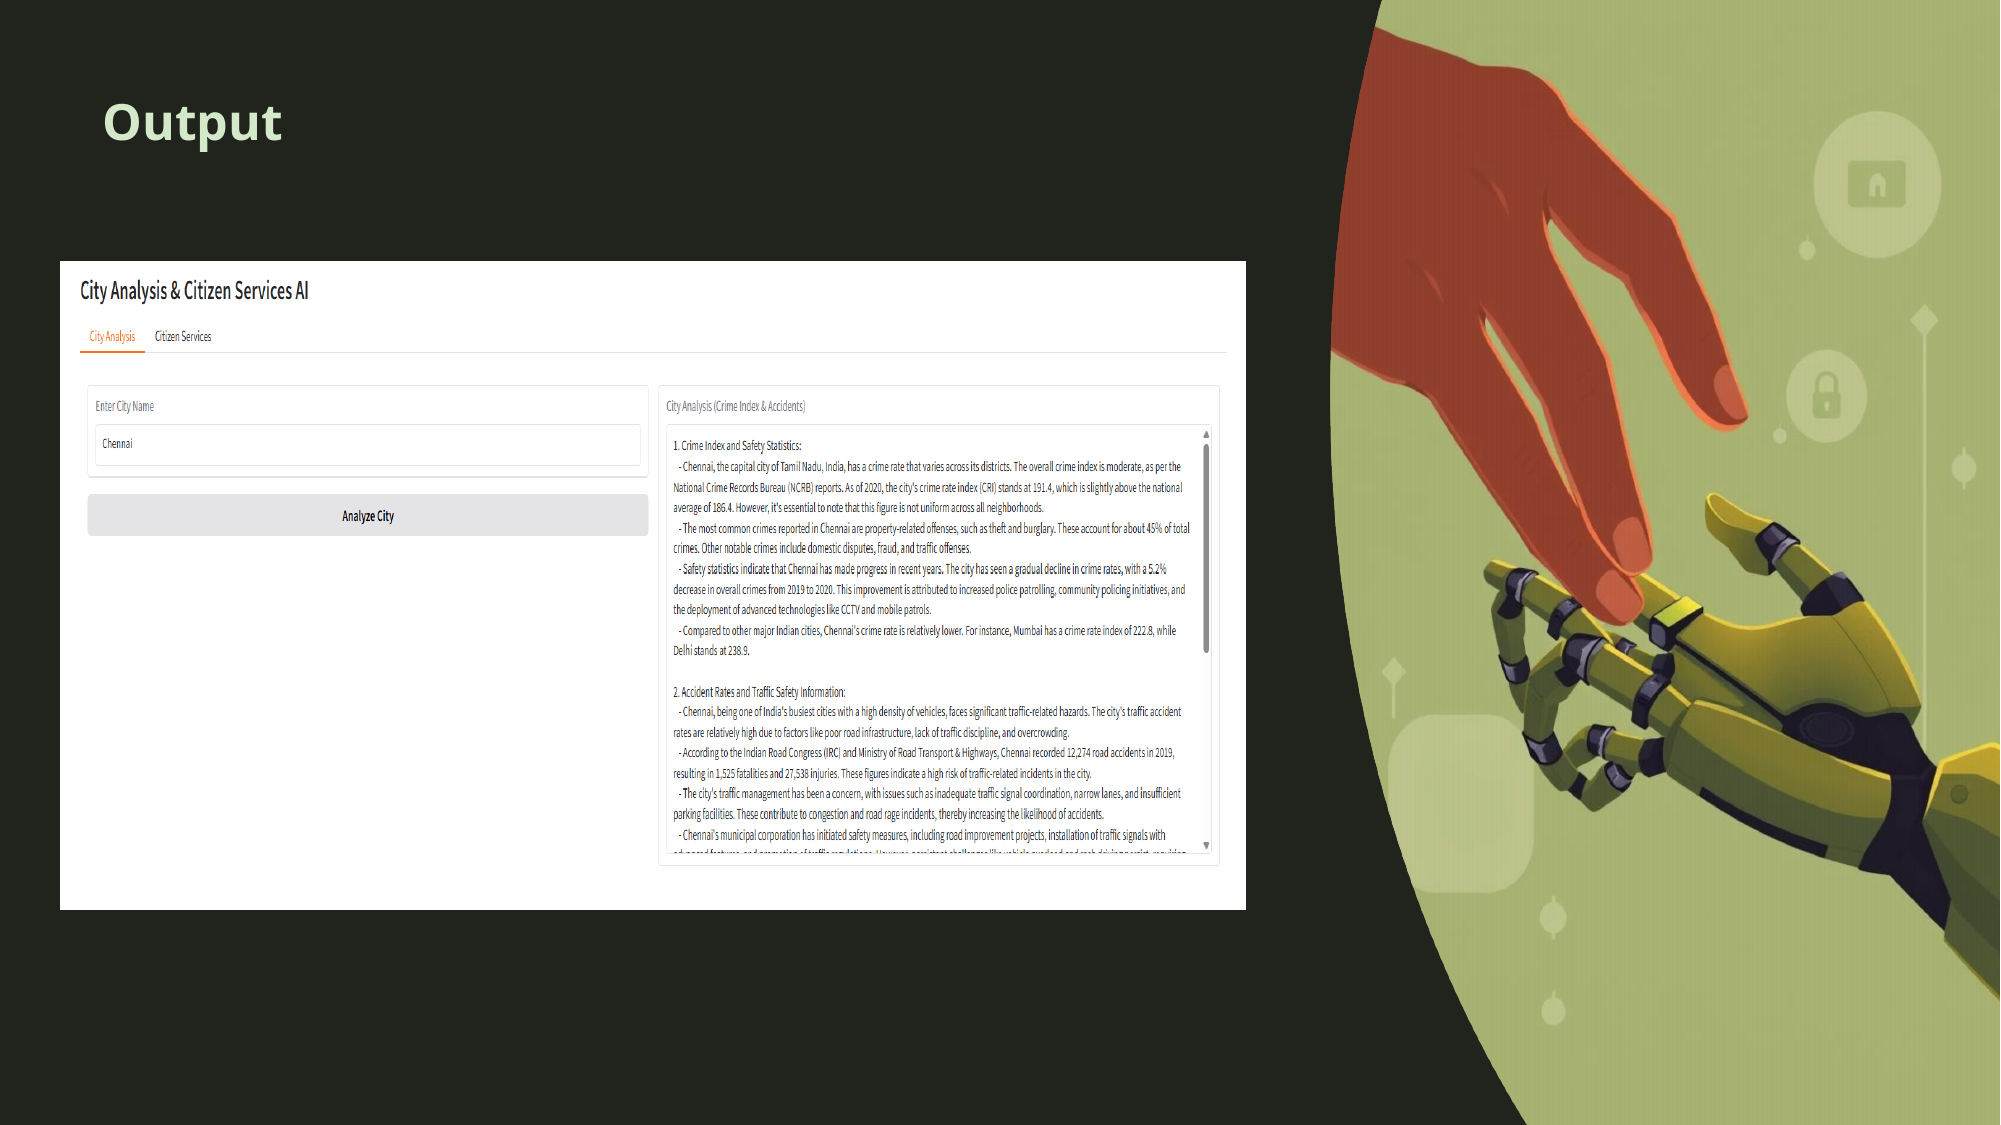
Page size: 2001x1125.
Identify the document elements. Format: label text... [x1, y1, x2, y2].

text_box Output [0, 82, 513, 158]
picture [60, 261, 1246, 910]
picture [1316, 0, 2000, 1125]
